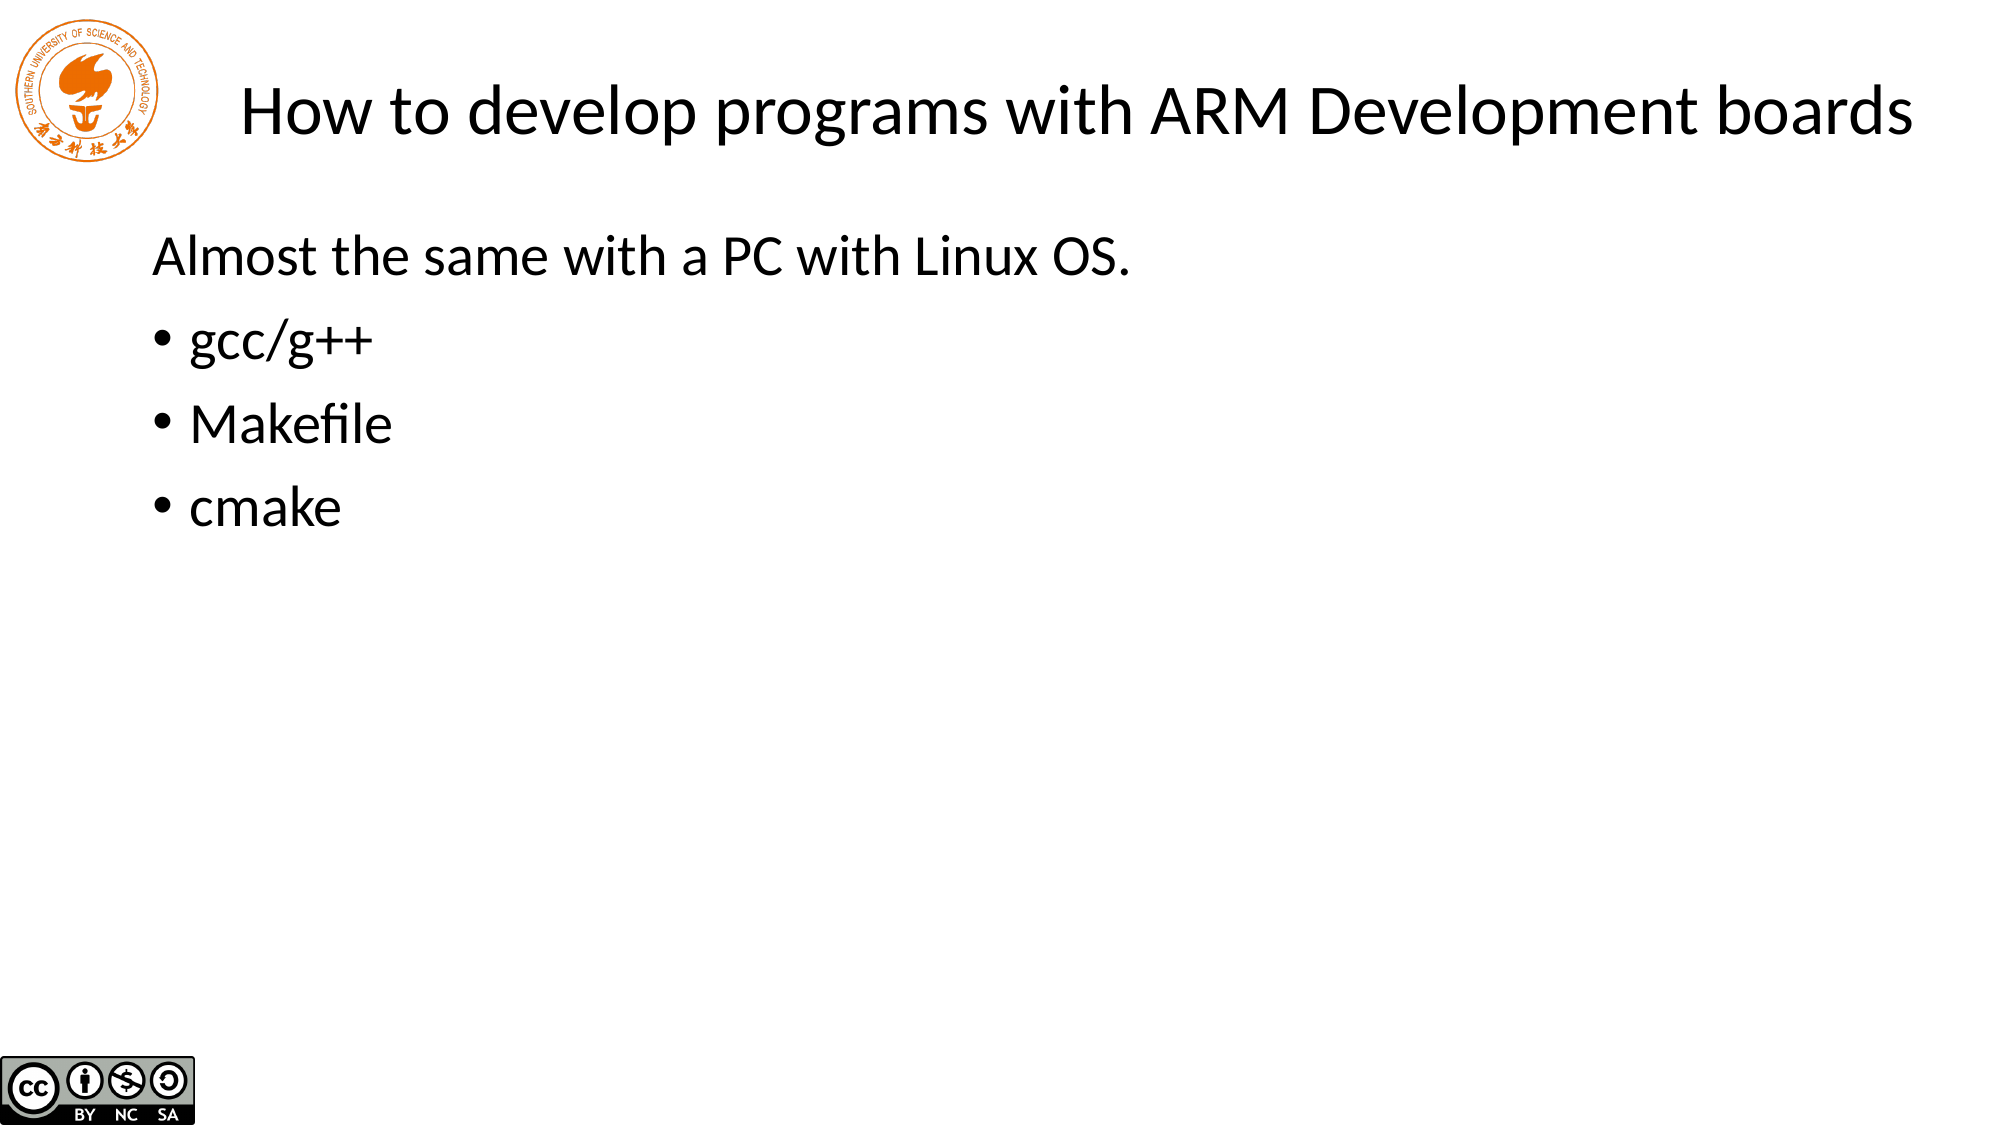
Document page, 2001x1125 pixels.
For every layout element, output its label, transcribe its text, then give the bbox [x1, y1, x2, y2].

picture [0, 1056, 195, 1125]
title How to develop programs with ARM Development boards [225, 43, 1951, 181]
picture [10, 0, 170, 166]
list Almost the same with a PC with Linux OS. gcc/g++ Makefile cmake [137, 217, 1951, 1014]
